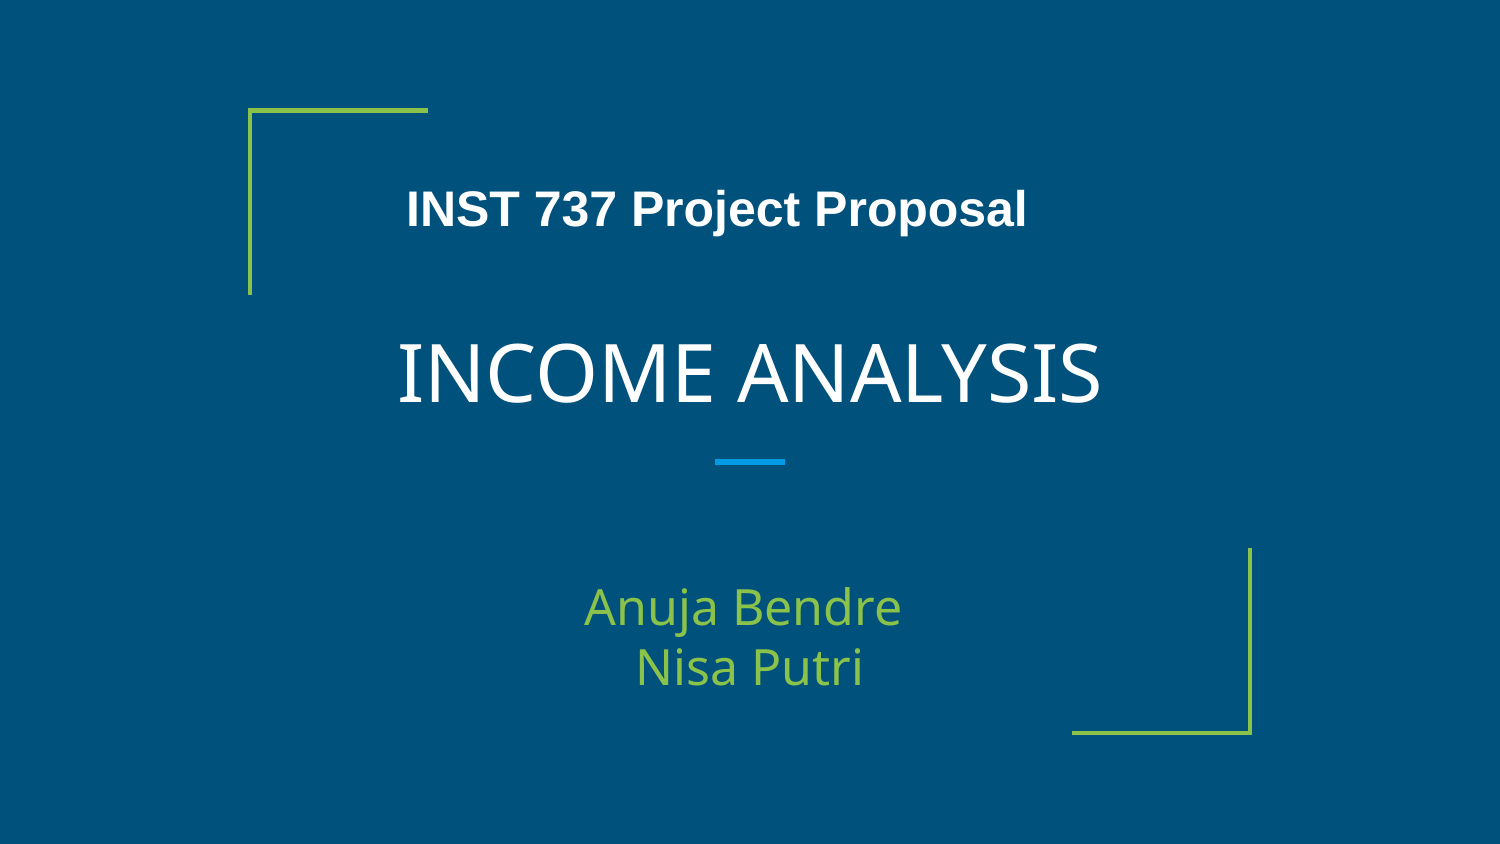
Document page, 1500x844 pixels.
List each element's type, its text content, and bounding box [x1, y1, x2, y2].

subtitle Anuja Bendre Nisa Putri [275, 500, 1225, 712]
title INCOME ANALYSIS [275, 306, 1225, 435]
text_box INST 737 Project Proposal [383, 168, 1052, 244]
